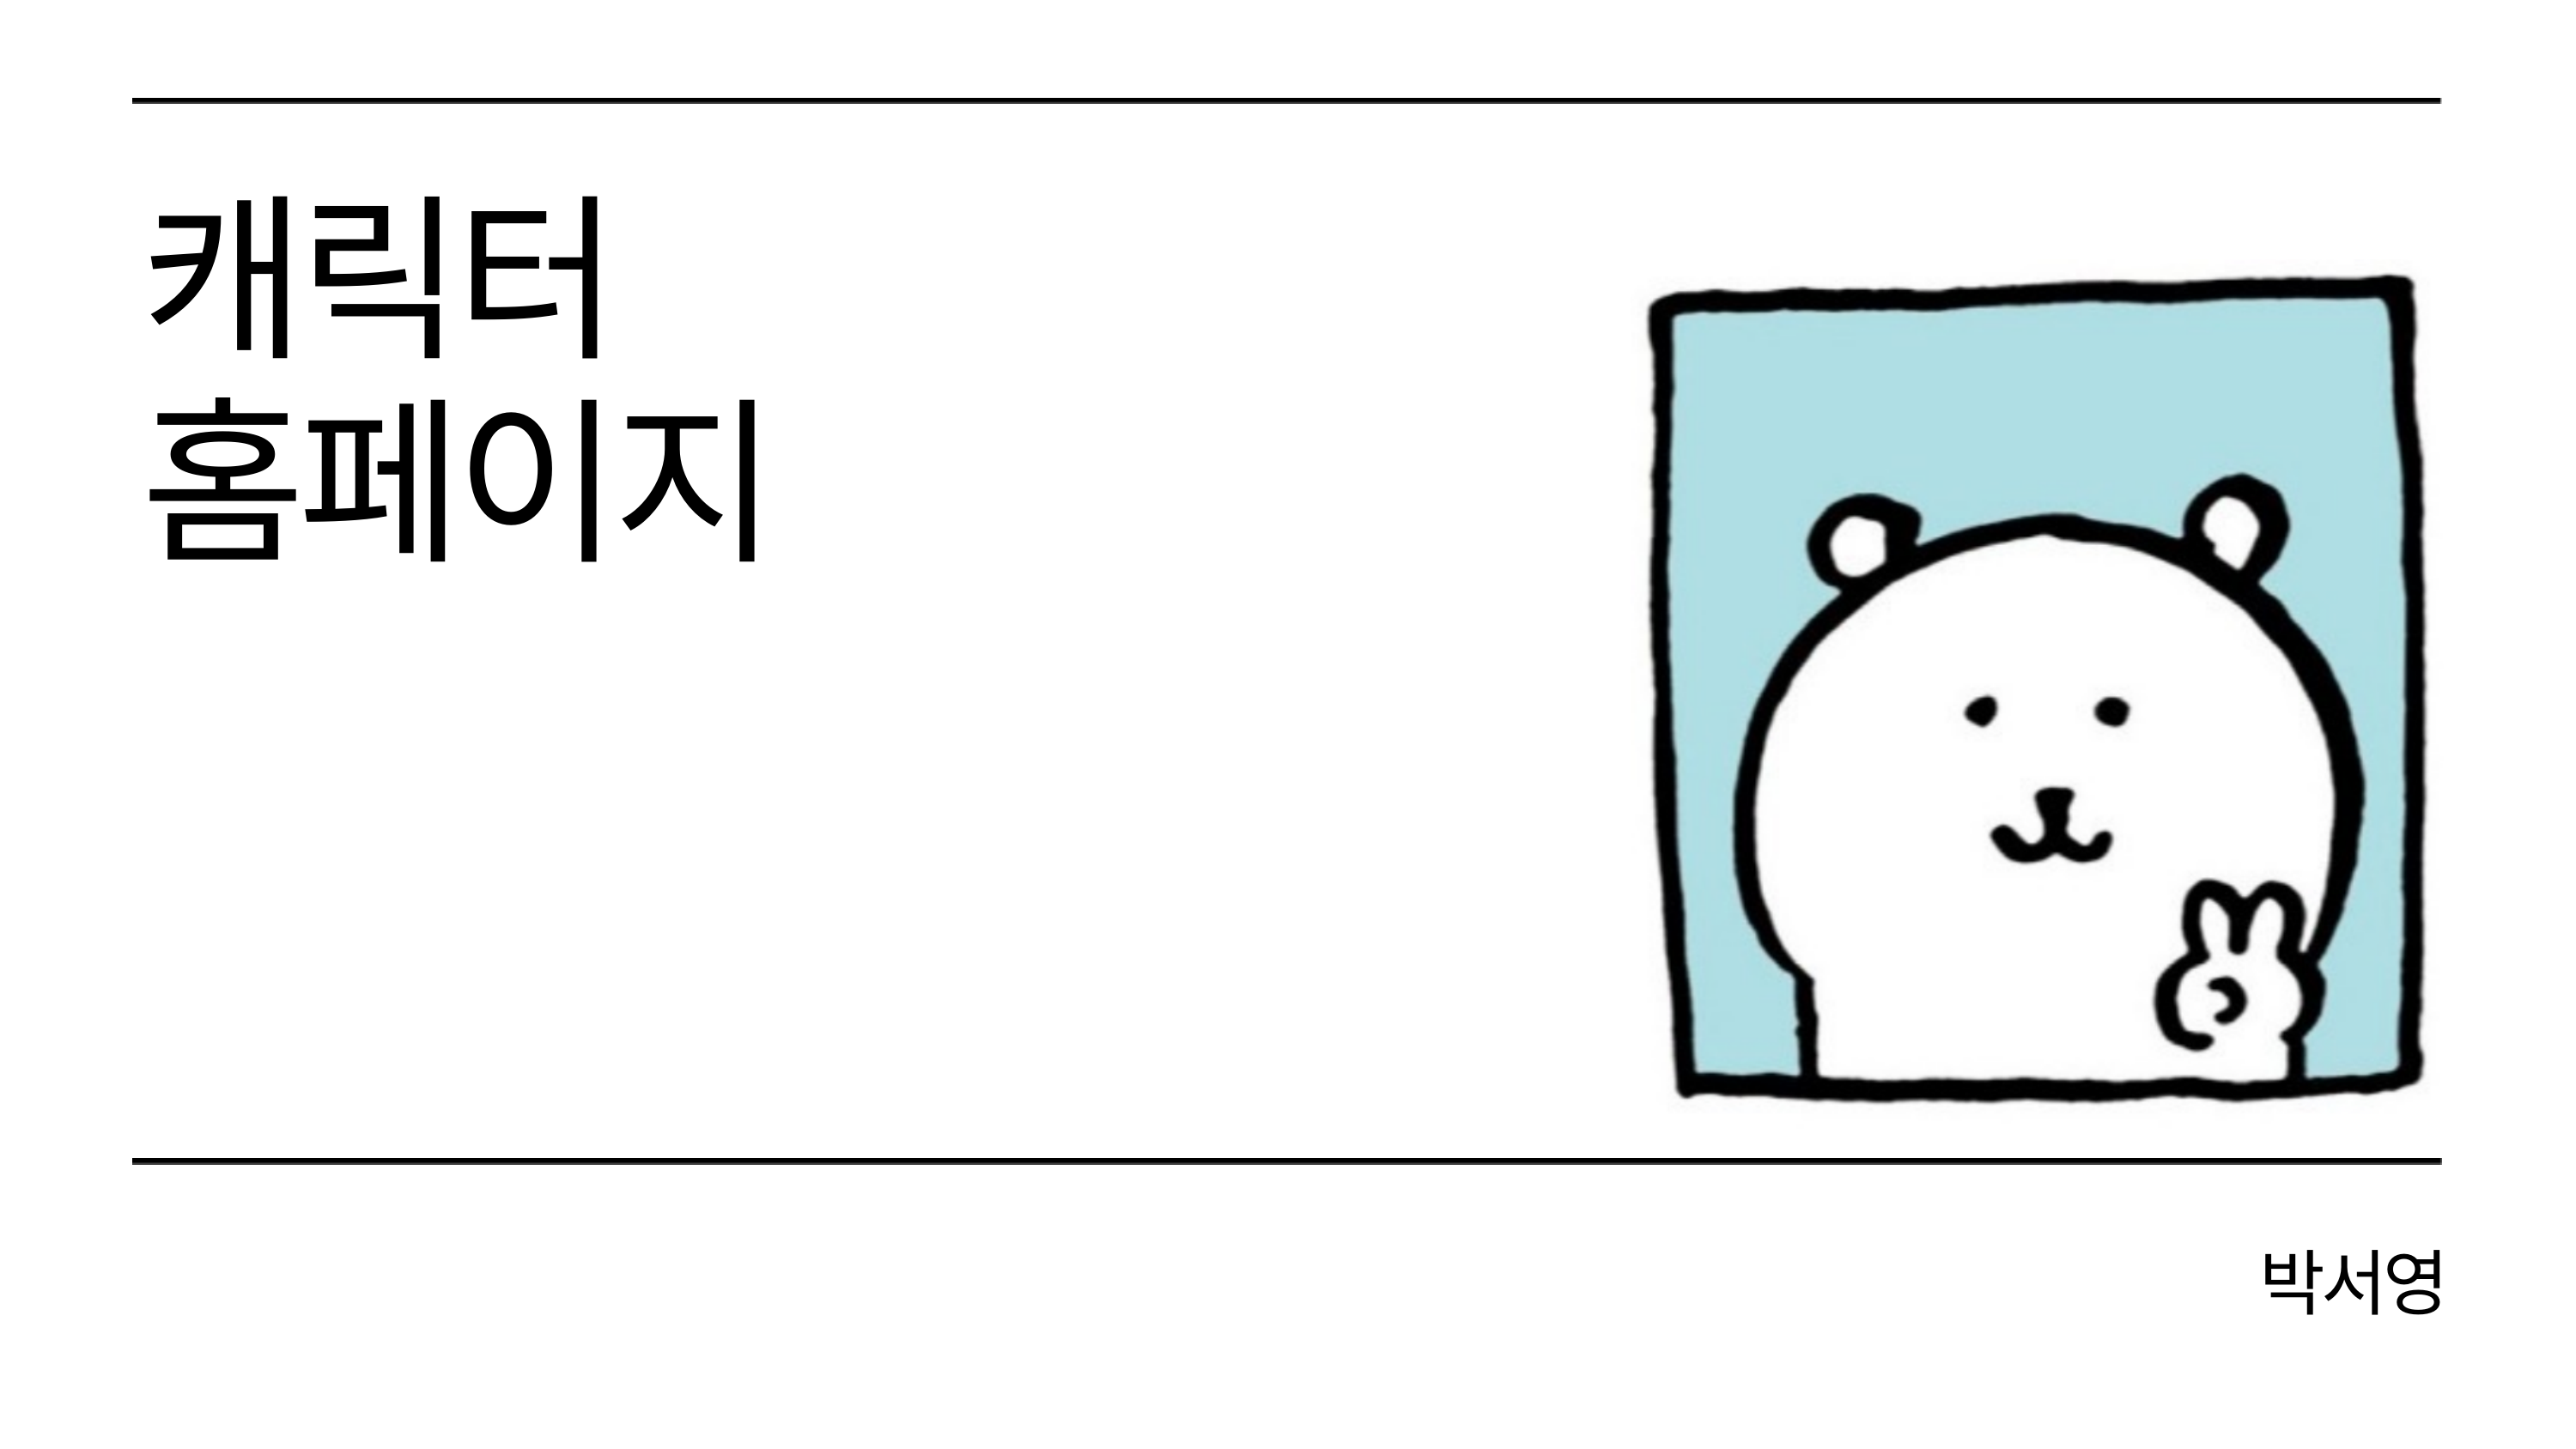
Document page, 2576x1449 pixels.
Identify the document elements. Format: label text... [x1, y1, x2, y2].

picture [131, 1158, 2442, 1165]
text_box 캐릭터 홈페이지 [141, 157, 1519, 614]
picture [131, 98, 2442, 104]
text_box 박서영 [2220, 1234, 2450, 1335]
picture [1631, 258, 2444, 1129]
